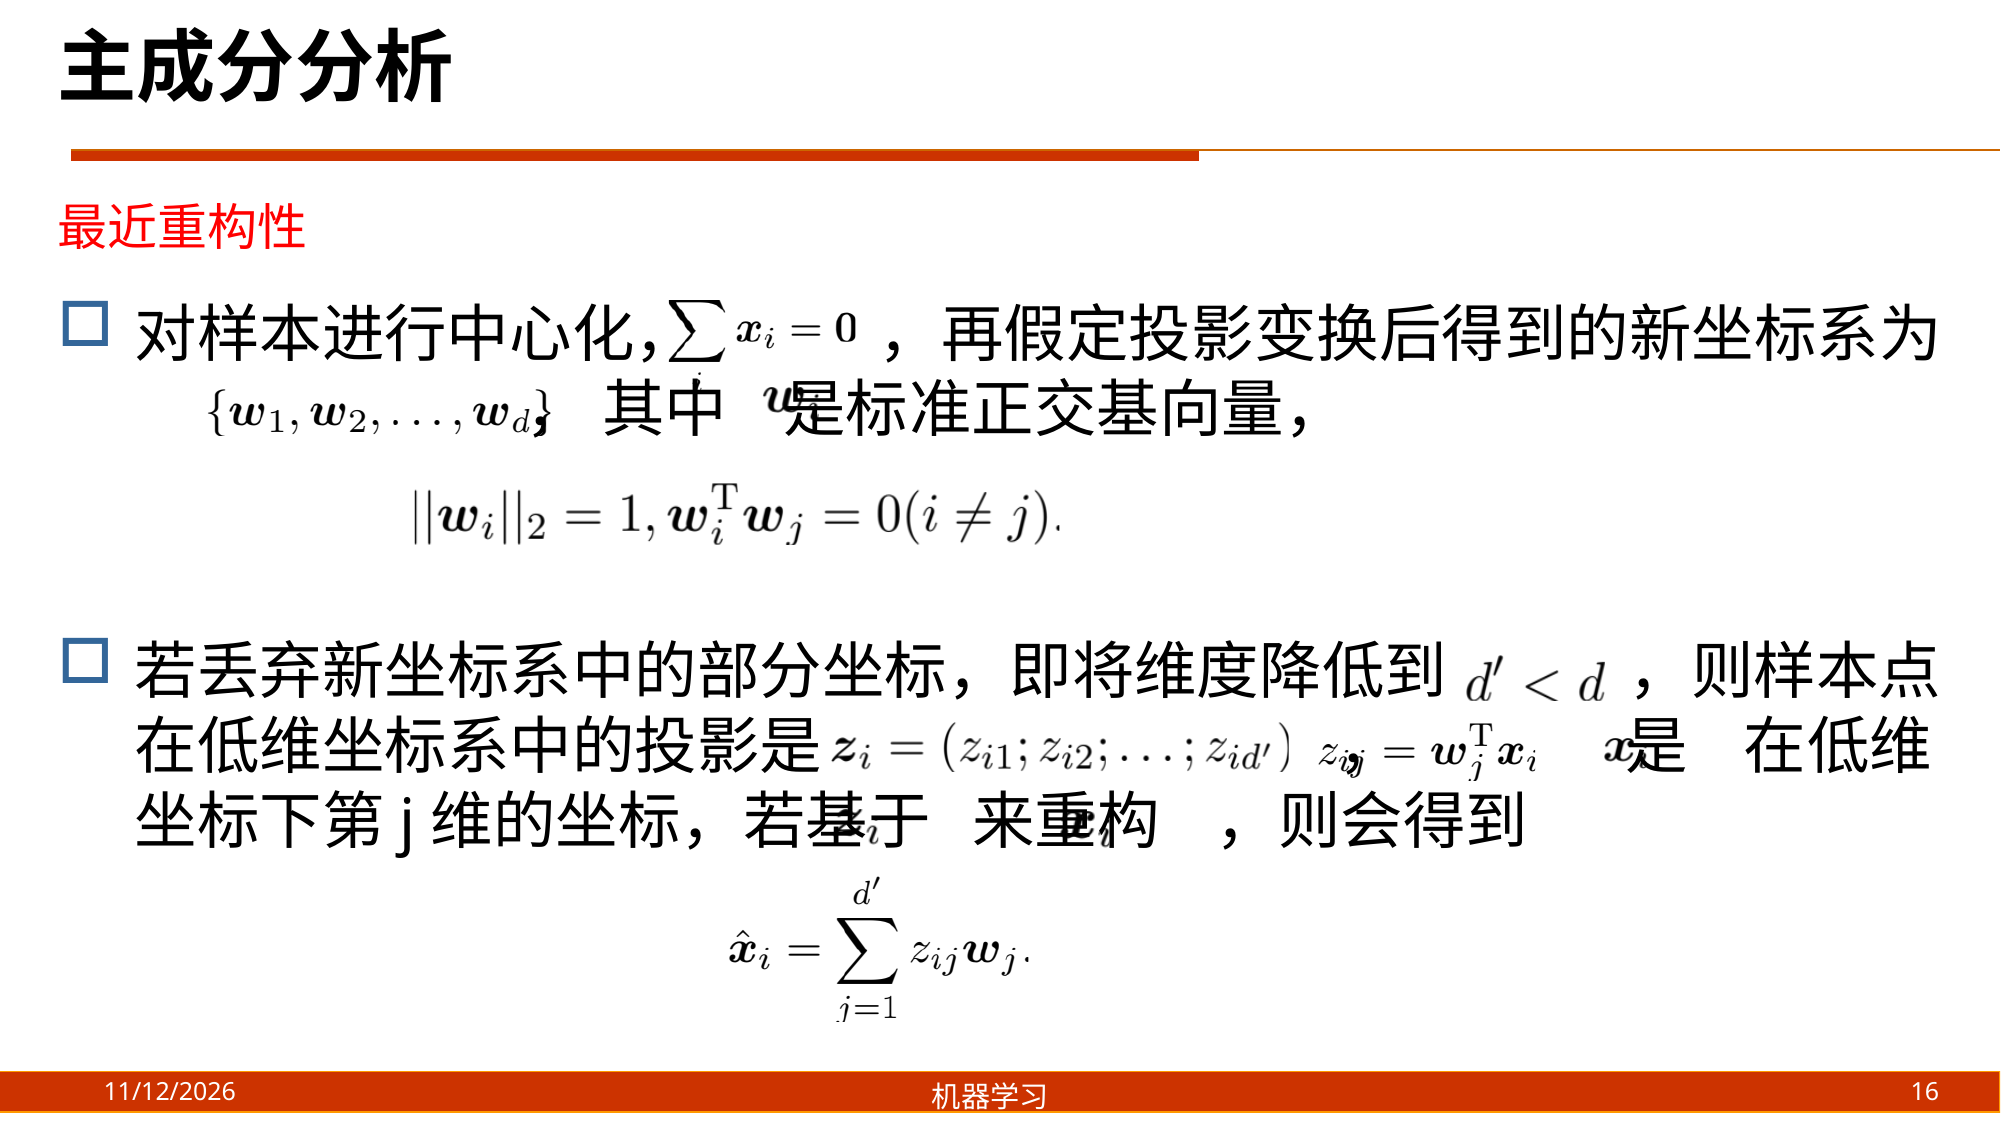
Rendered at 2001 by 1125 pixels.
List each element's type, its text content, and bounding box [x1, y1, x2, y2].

picture [207, 388, 551, 436]
text_box 主成分分析 [42, 8, 1223, 138]
picture [728, 876, 1029, 1022]
text_box 对样本进行中心化， ，再假定投影变换后得到的新坐标系为 ， 其中 是标准正交基向量， 若丢弃新坐标系中的部分坐标，即将维度降低到 ，则样本点在低维坐标系中的投影是 ， 是 在低维坐标下第j维的坐标，若基于 来重构 ，则会得到 [42, 286, 1962, 999]
picture [832, 809, 879, 845]
picture [1059, 811, 1110, 848]
picture [1603, 737, 1647, 769]
picture [414, 483, 1060, 545]
picture [1465, 655, 1605, 701]
picture [829, 721, 1289, 773]
picture [668, 299, 856, 421]
text_box 最近重构性 [42, 188, 1962, 264]
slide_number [103, 1074, 538, 1115]
picture [1317, 723, 1535, 781]
slide_number 16 [1505, 1074, 1940, 1113]
